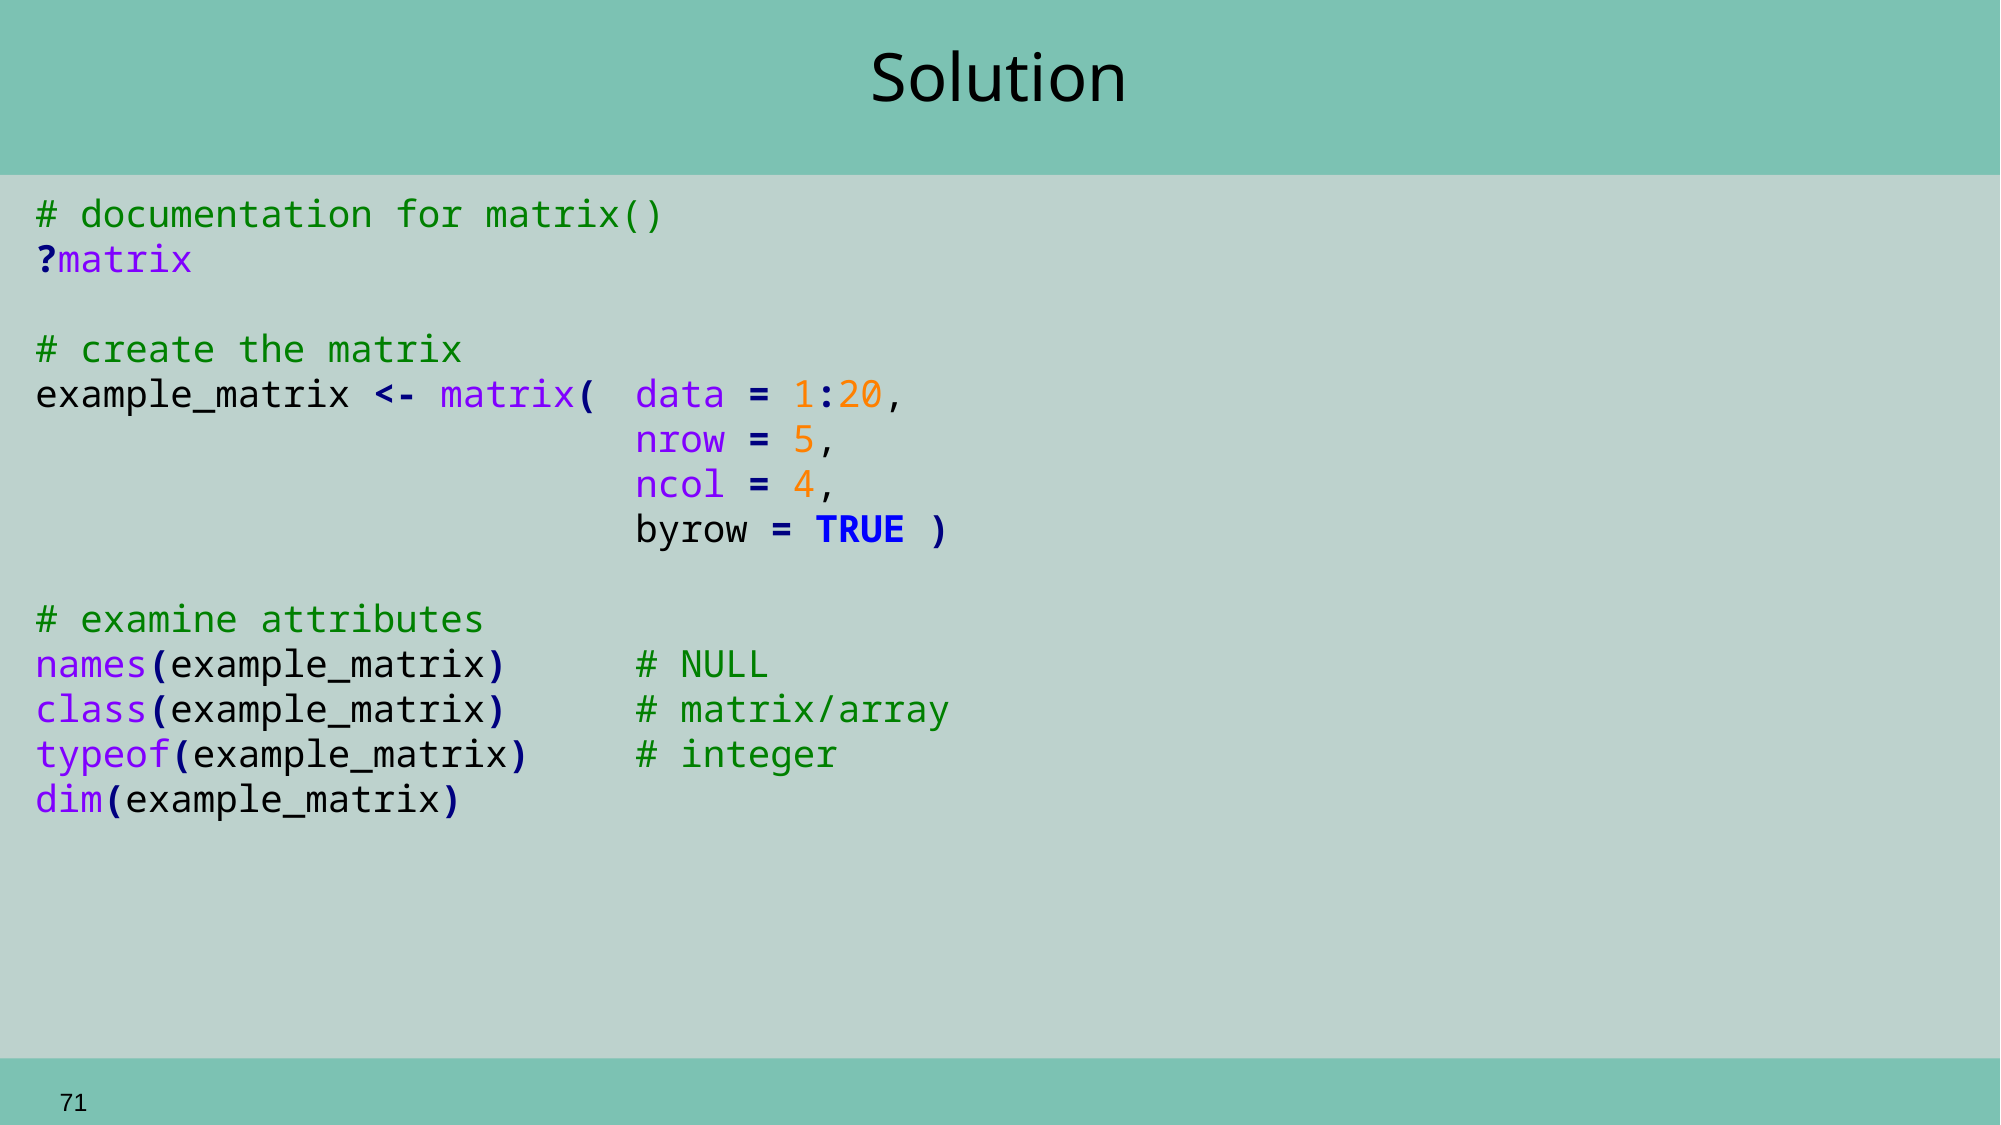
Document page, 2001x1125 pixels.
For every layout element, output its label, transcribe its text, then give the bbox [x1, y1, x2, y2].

title Solution [150, 0, 1850, 150]
list # documentation for matrix() ?matrix # create the matrix example_matrix <- matrix( data = 1:20, nrow = 5, ncol = 4, byrow = TRUE ) # examine attributes names(example_matrix) # NULL class(example_matrix) # matrix/array typeof(example_matrix) # integer dim(example_matrix) [0, 174, 2000, 1059]
